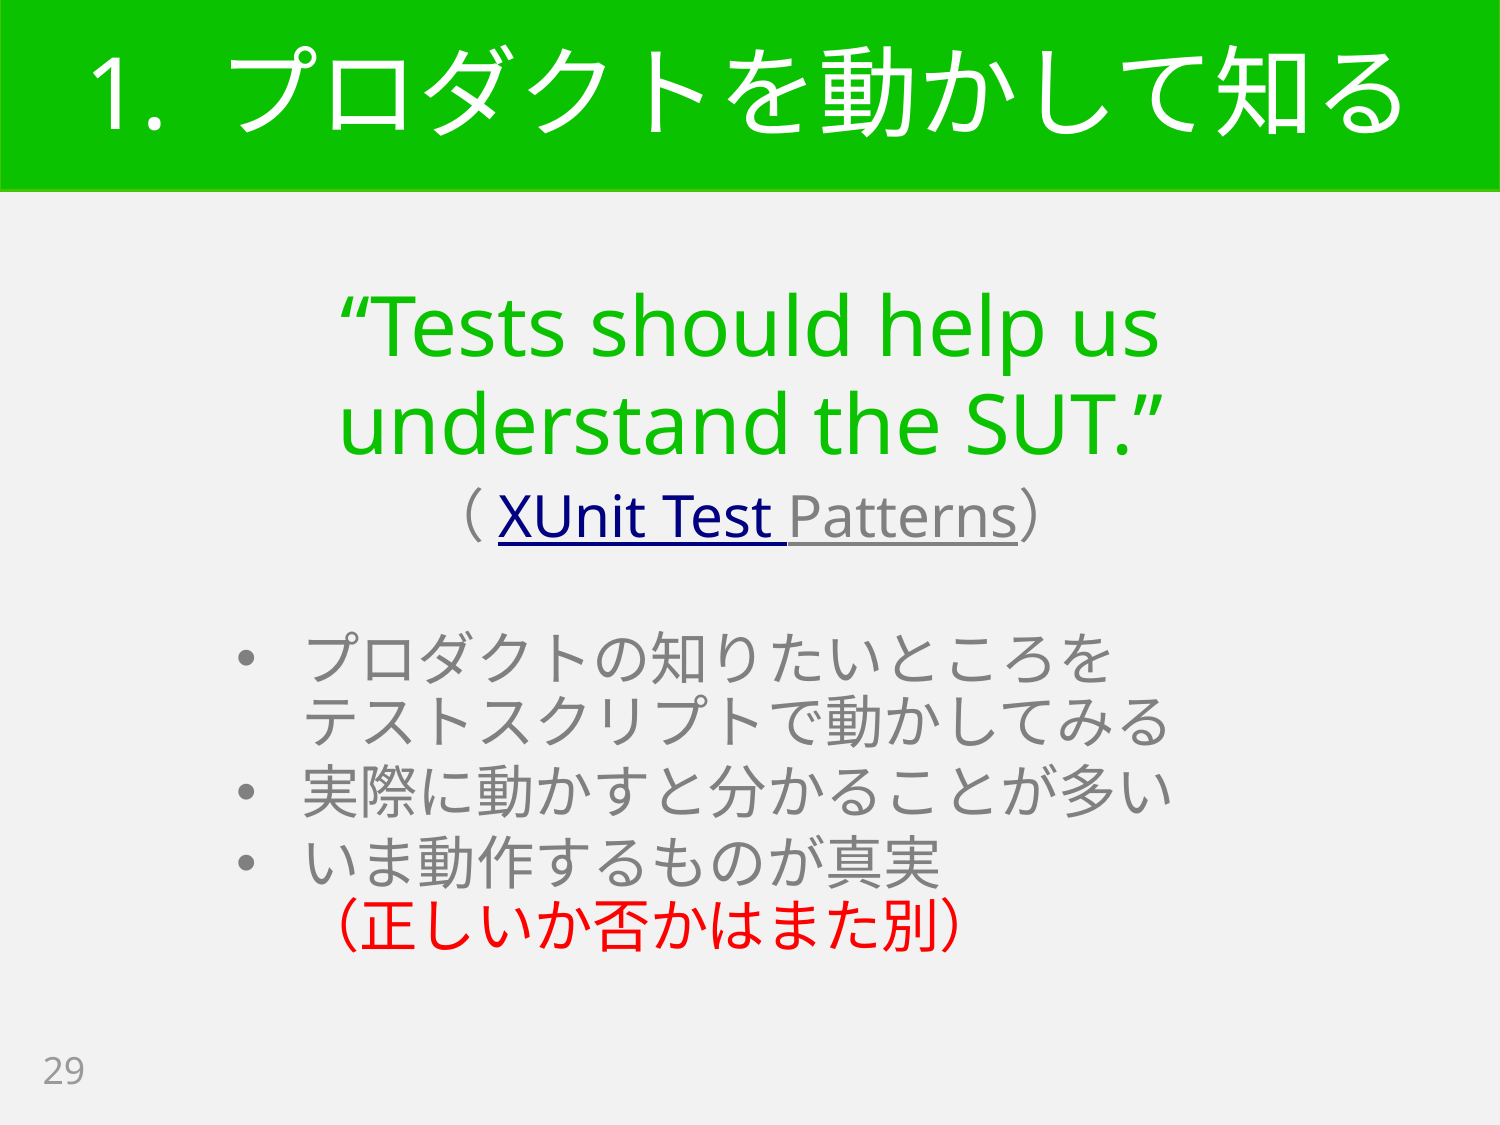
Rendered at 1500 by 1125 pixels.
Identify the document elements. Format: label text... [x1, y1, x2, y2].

title 1. プロダクトを動かして知る [0, 53, 1500, 140]
slide_number 29 [27, 1042, 146, 1102]
list “Tests should help us understand the SUT.” （XUnit Test Patterns） プロダクトの知りたいところを テストスクリプトで動かしてみる 実際に動かすと分かることが多い いま動作するものが真実 （正しいか否かはまた別） [103, 277, 1397, 1000]
